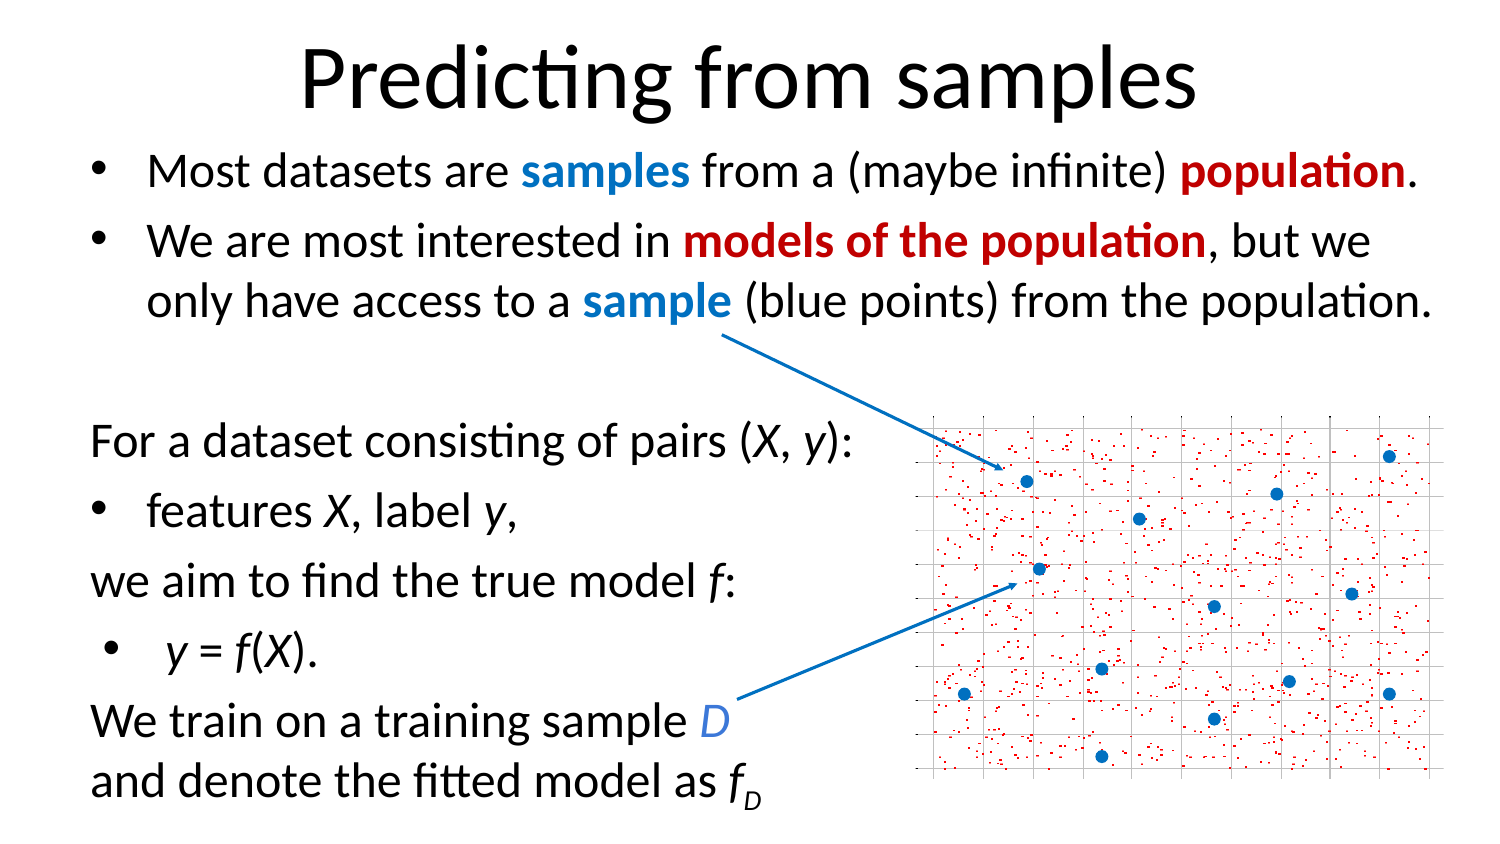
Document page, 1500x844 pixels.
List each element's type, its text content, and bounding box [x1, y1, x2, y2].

title Predicting from samples [75, 12, 1425, 130]
picture [915, 416, 1444, 780]
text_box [736, 583, 1018, 700]
list Most datasets are samples from a (maybe infinite) population. We are most interested in models of the population, but we only have access to a sample (blue points) from the population. For a dataset consisting of pairs (X, y): features X, label y, we aim to find the true model f: y = f(X). We train on a training sample D and denote the fitted model as fD [75, 130, 1476, 761]
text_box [721, 334, 1004, 471]
